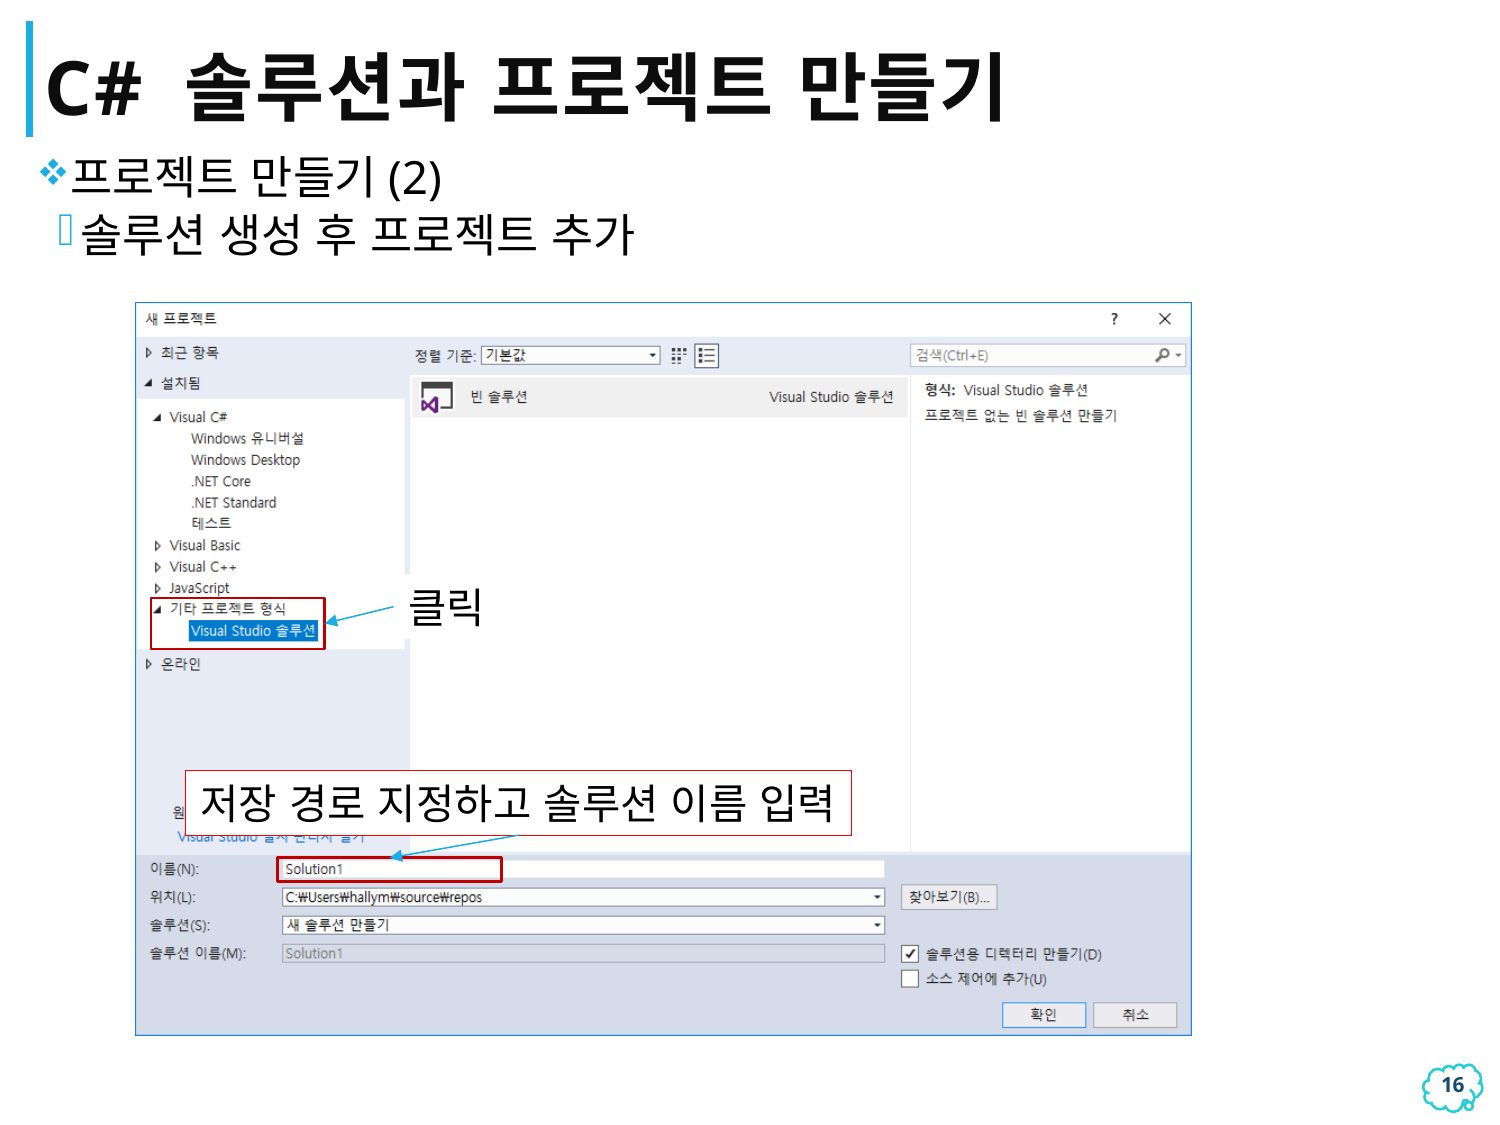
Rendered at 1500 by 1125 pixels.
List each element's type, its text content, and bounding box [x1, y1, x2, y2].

slide_number 15 [1385, 1059, 1480, 1111]
title C# 솔루션과 프로젝트 만들기 [29, 21, 1226, 138]
list 프로젝트 만들기(2) 솔루션 생성 후 프로젝트 추가 [29, 147, 1471, 1069]
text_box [135, 302, 1192, 1036]
